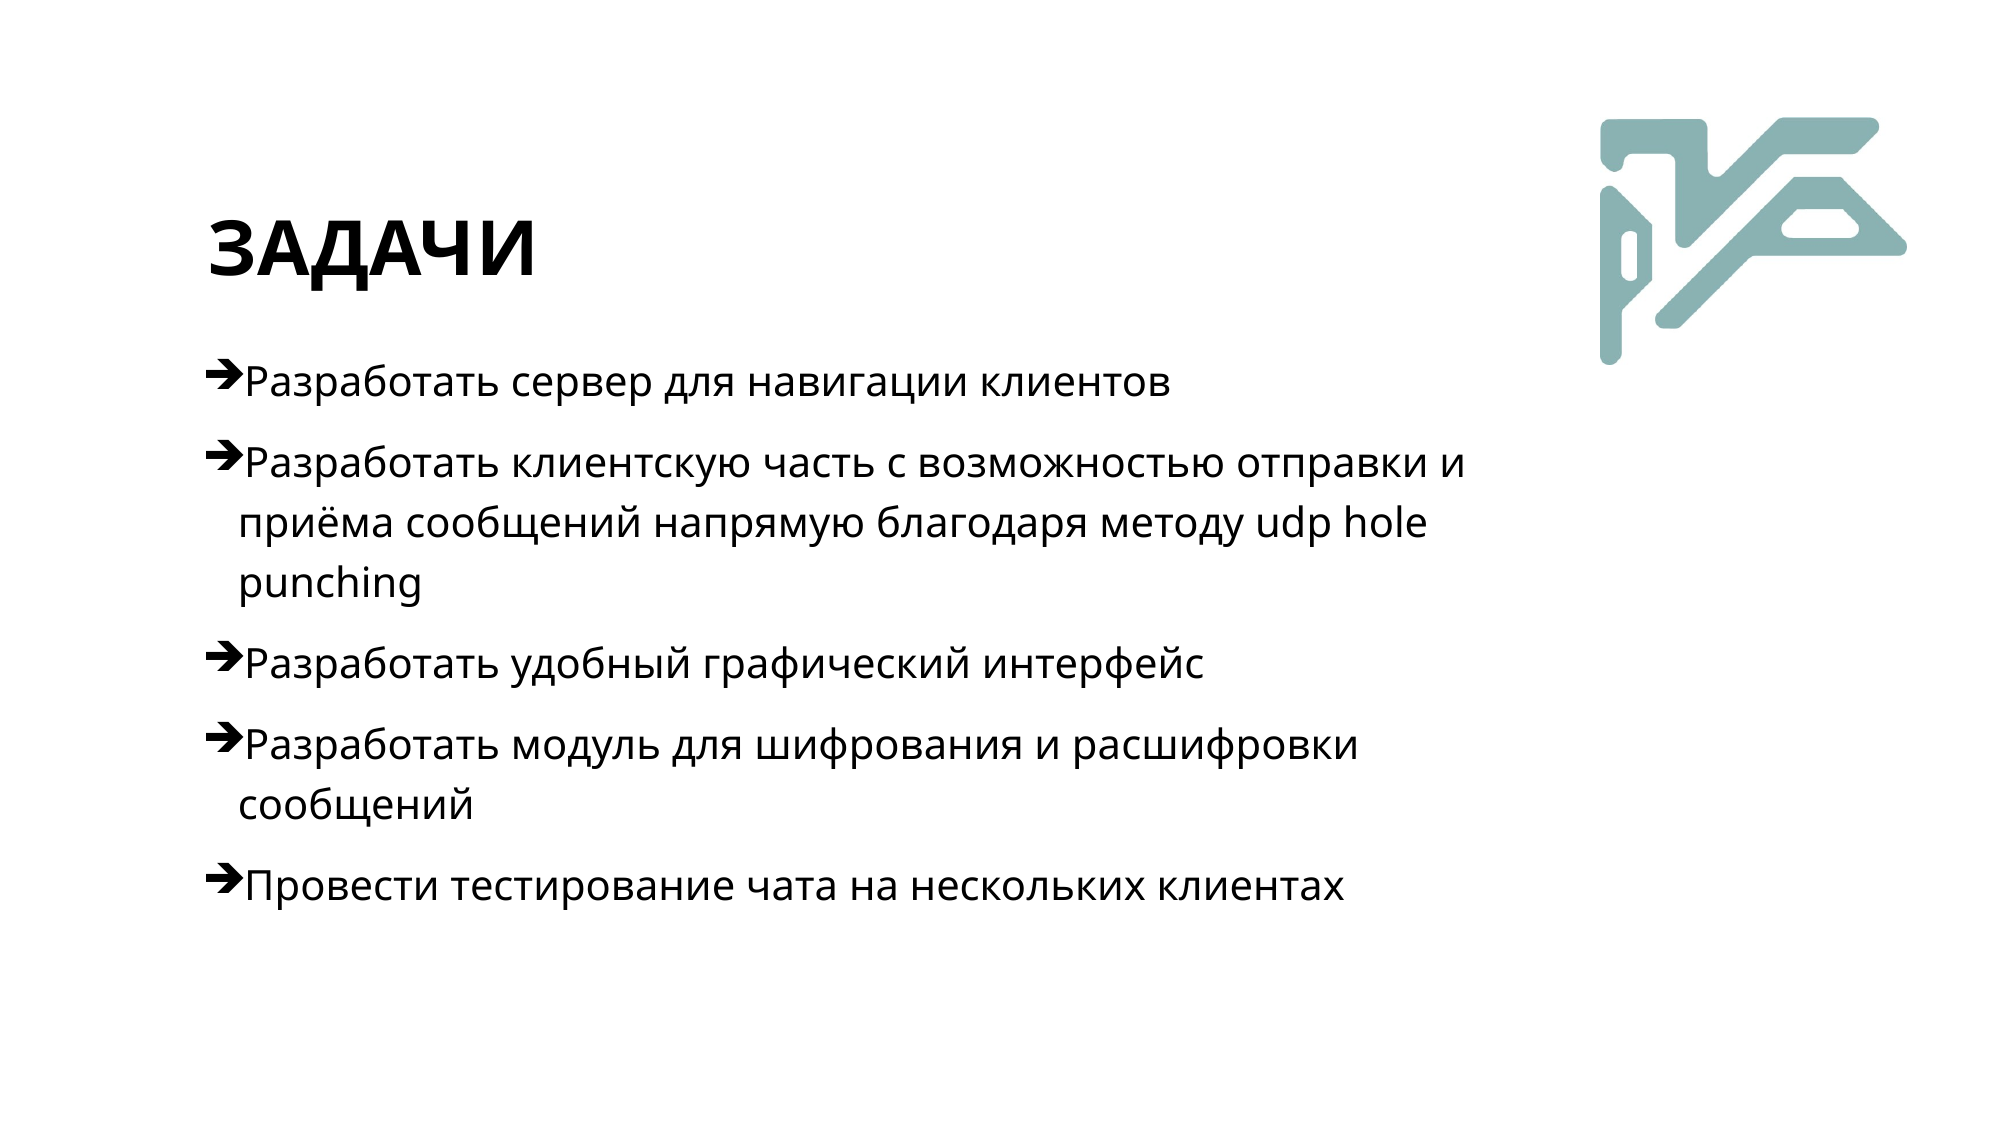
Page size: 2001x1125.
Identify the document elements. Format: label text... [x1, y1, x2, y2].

subtitle Разработать сервер для навигации клиентов Разработать клиентскую часть с возможностью отправки и приёма сообщений напрямую благодаря методу udp hole punching Разработать удобный графический интерфейс Разработать модуль для шифрования и расшифровки сообщений Провести тестирование чата на нескольких клиентах [187, 337, 1570, 1013]
text_box [133, 717, 829, 838]
picture [1600, 117, 1907, 365]
text_box [133, 435, 829, 555]
title Задачи [192, 202, 1420, 300]
